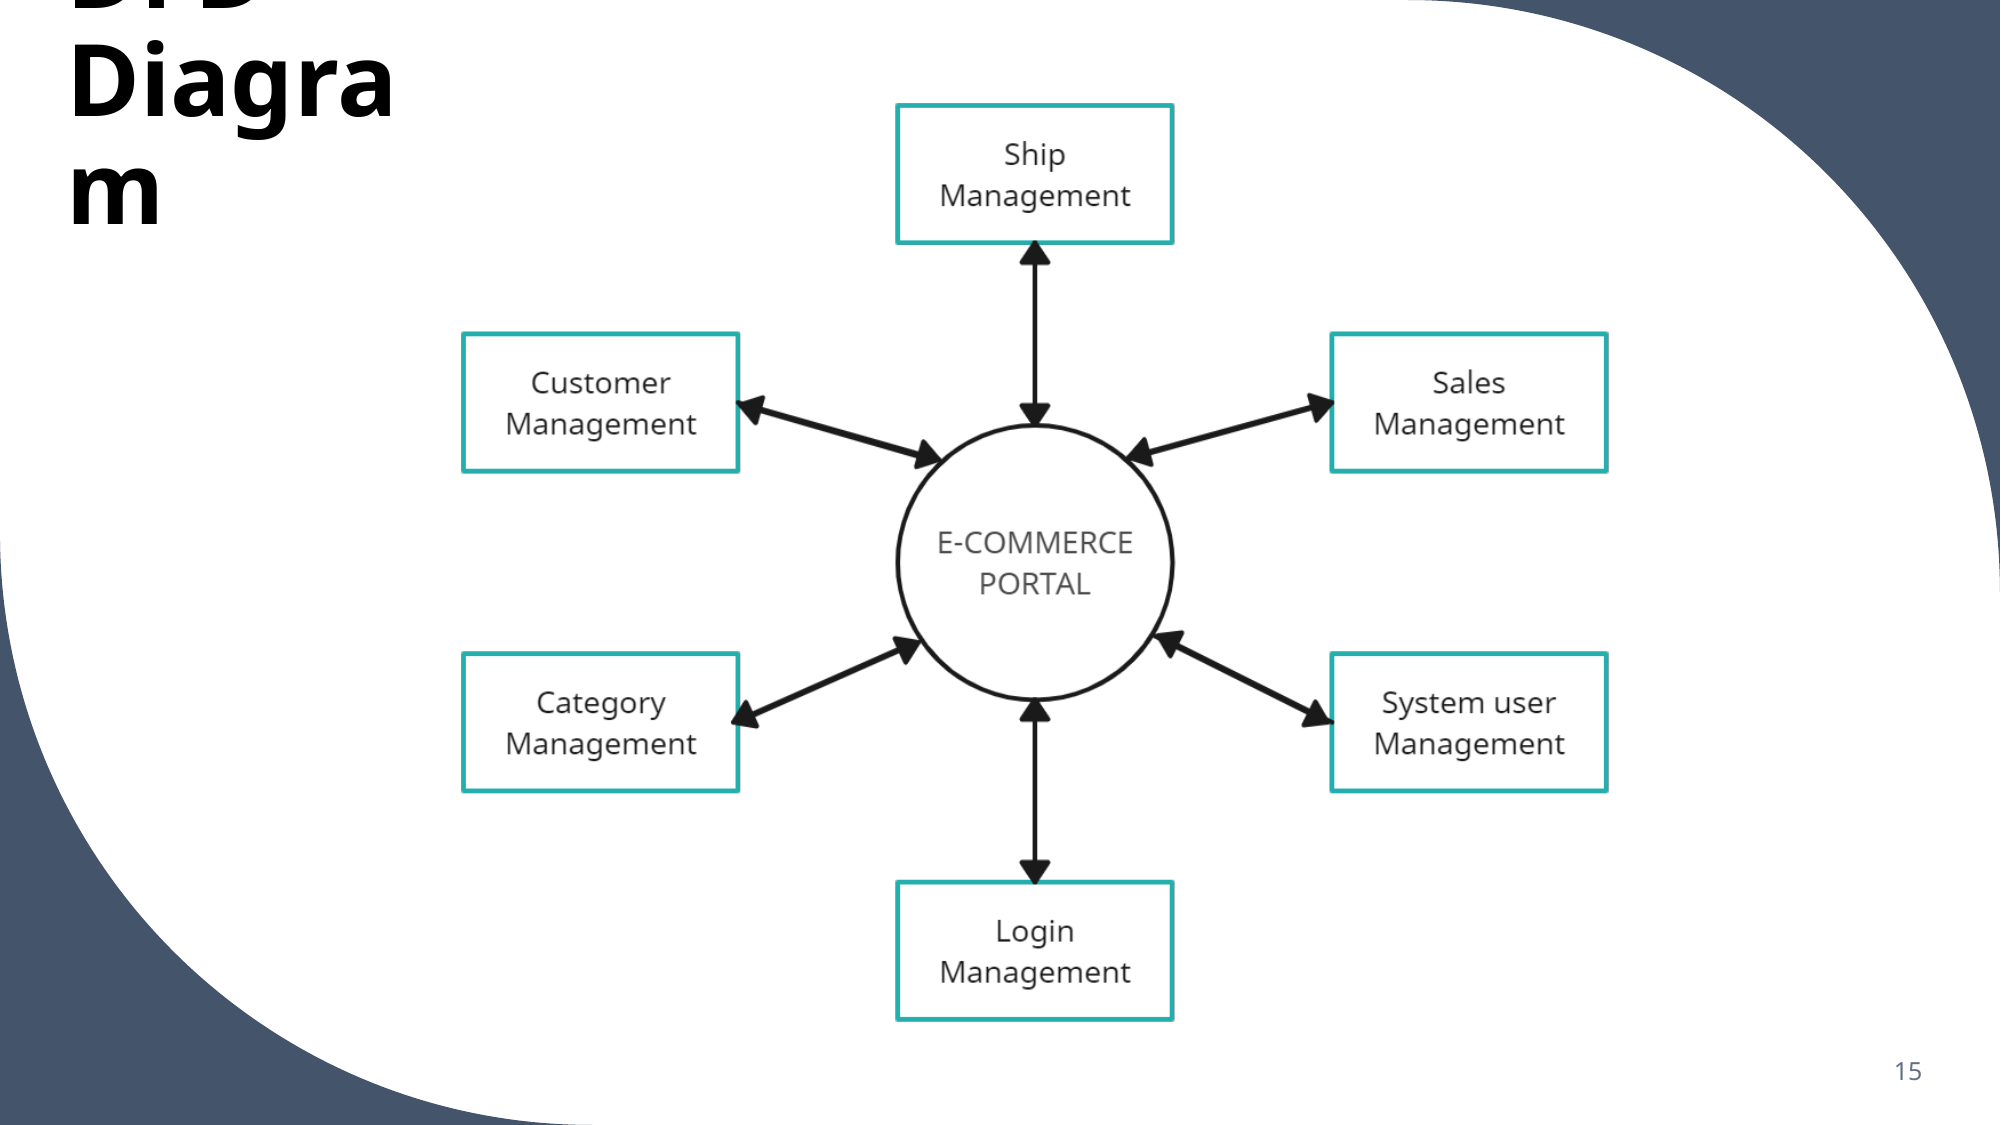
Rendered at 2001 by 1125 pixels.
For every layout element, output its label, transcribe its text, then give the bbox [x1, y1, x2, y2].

slide_number 15 [1665, 1042, 1938, 1103]
picture [418, 60, 1652, 1065]
title DFD Diagram [51, 42, 499, 254]
